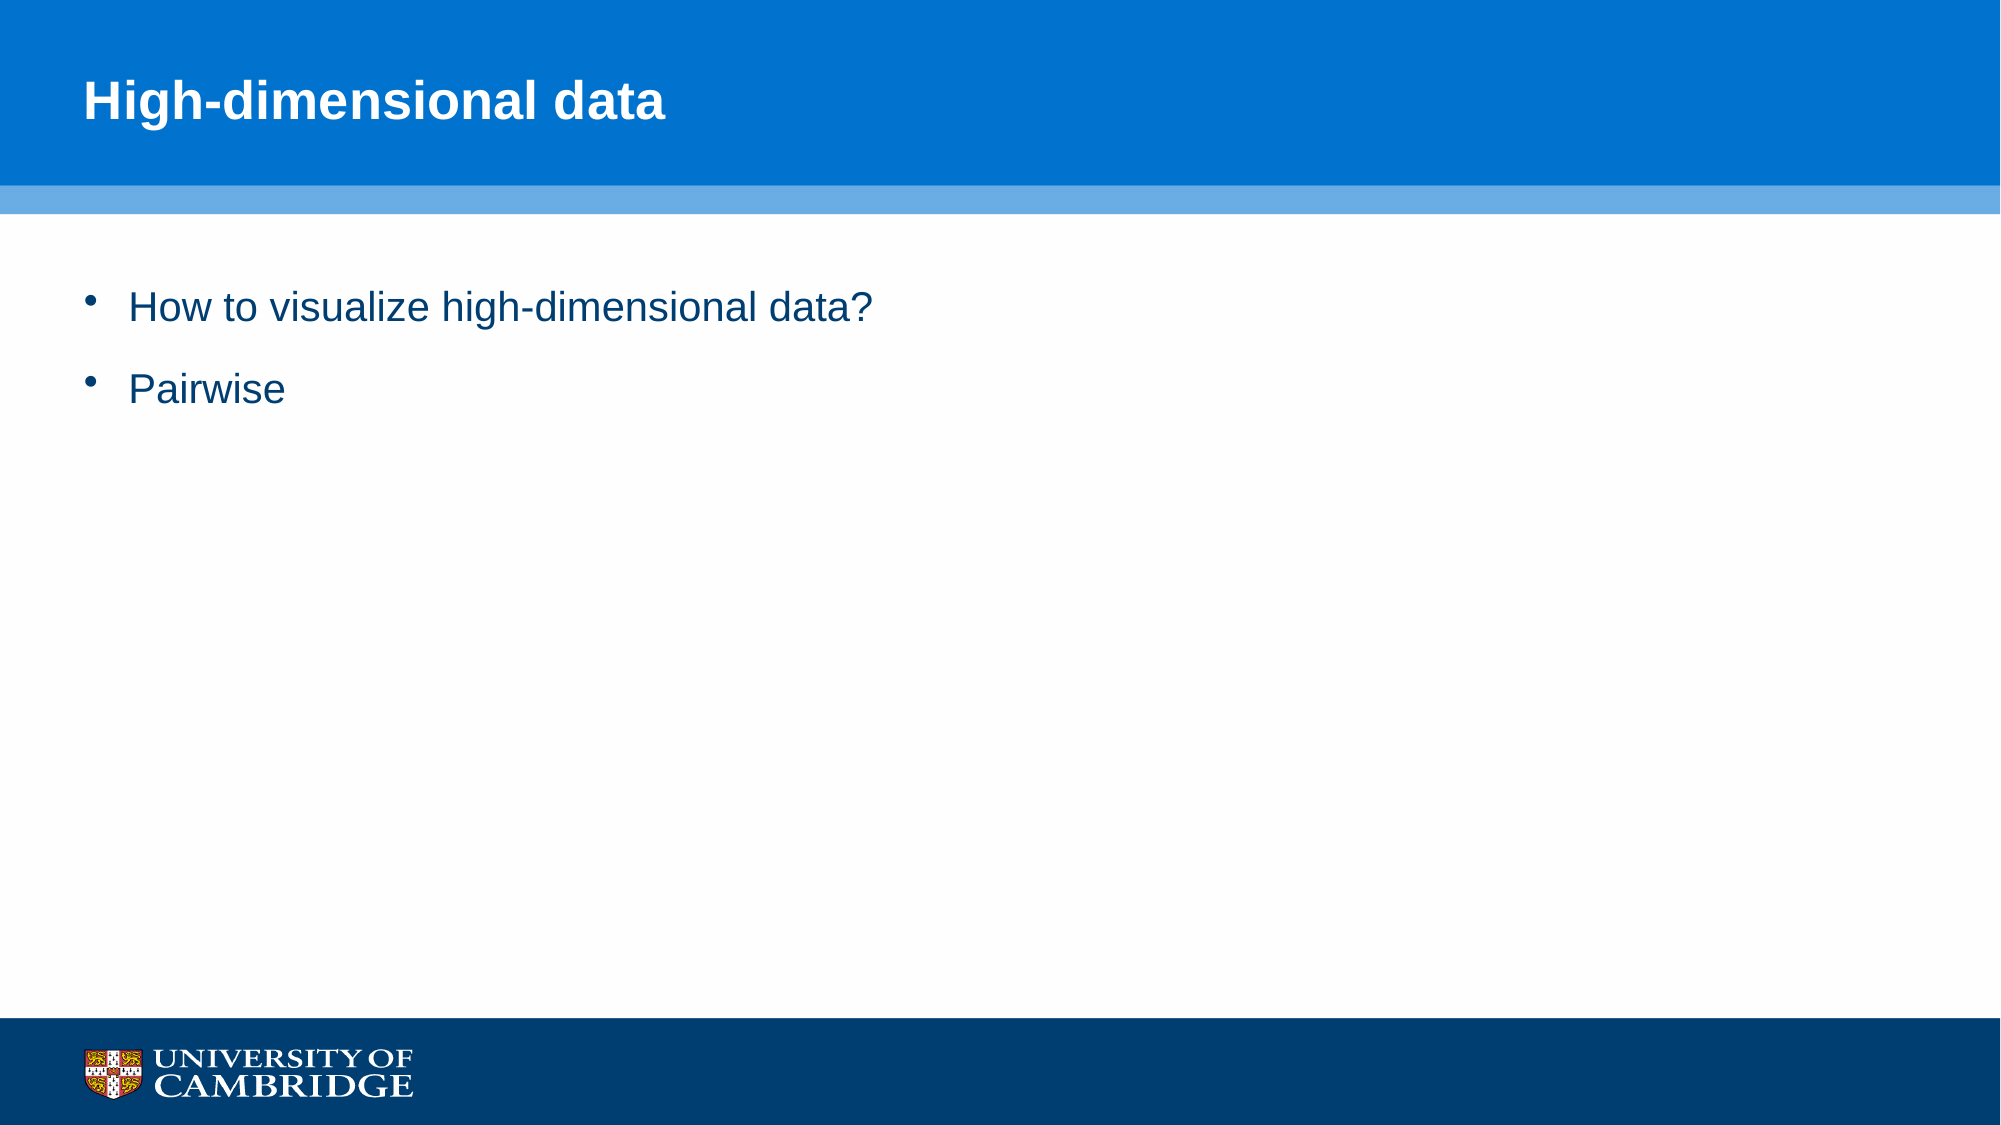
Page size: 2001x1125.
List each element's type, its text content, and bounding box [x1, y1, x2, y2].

list How to visualize high-dimensional data? Pairwise [84, 280, 1916, 948]
picture [0, 0, 2001, 1125]
title High-dimensional data [84, 65, 1916, 135]
